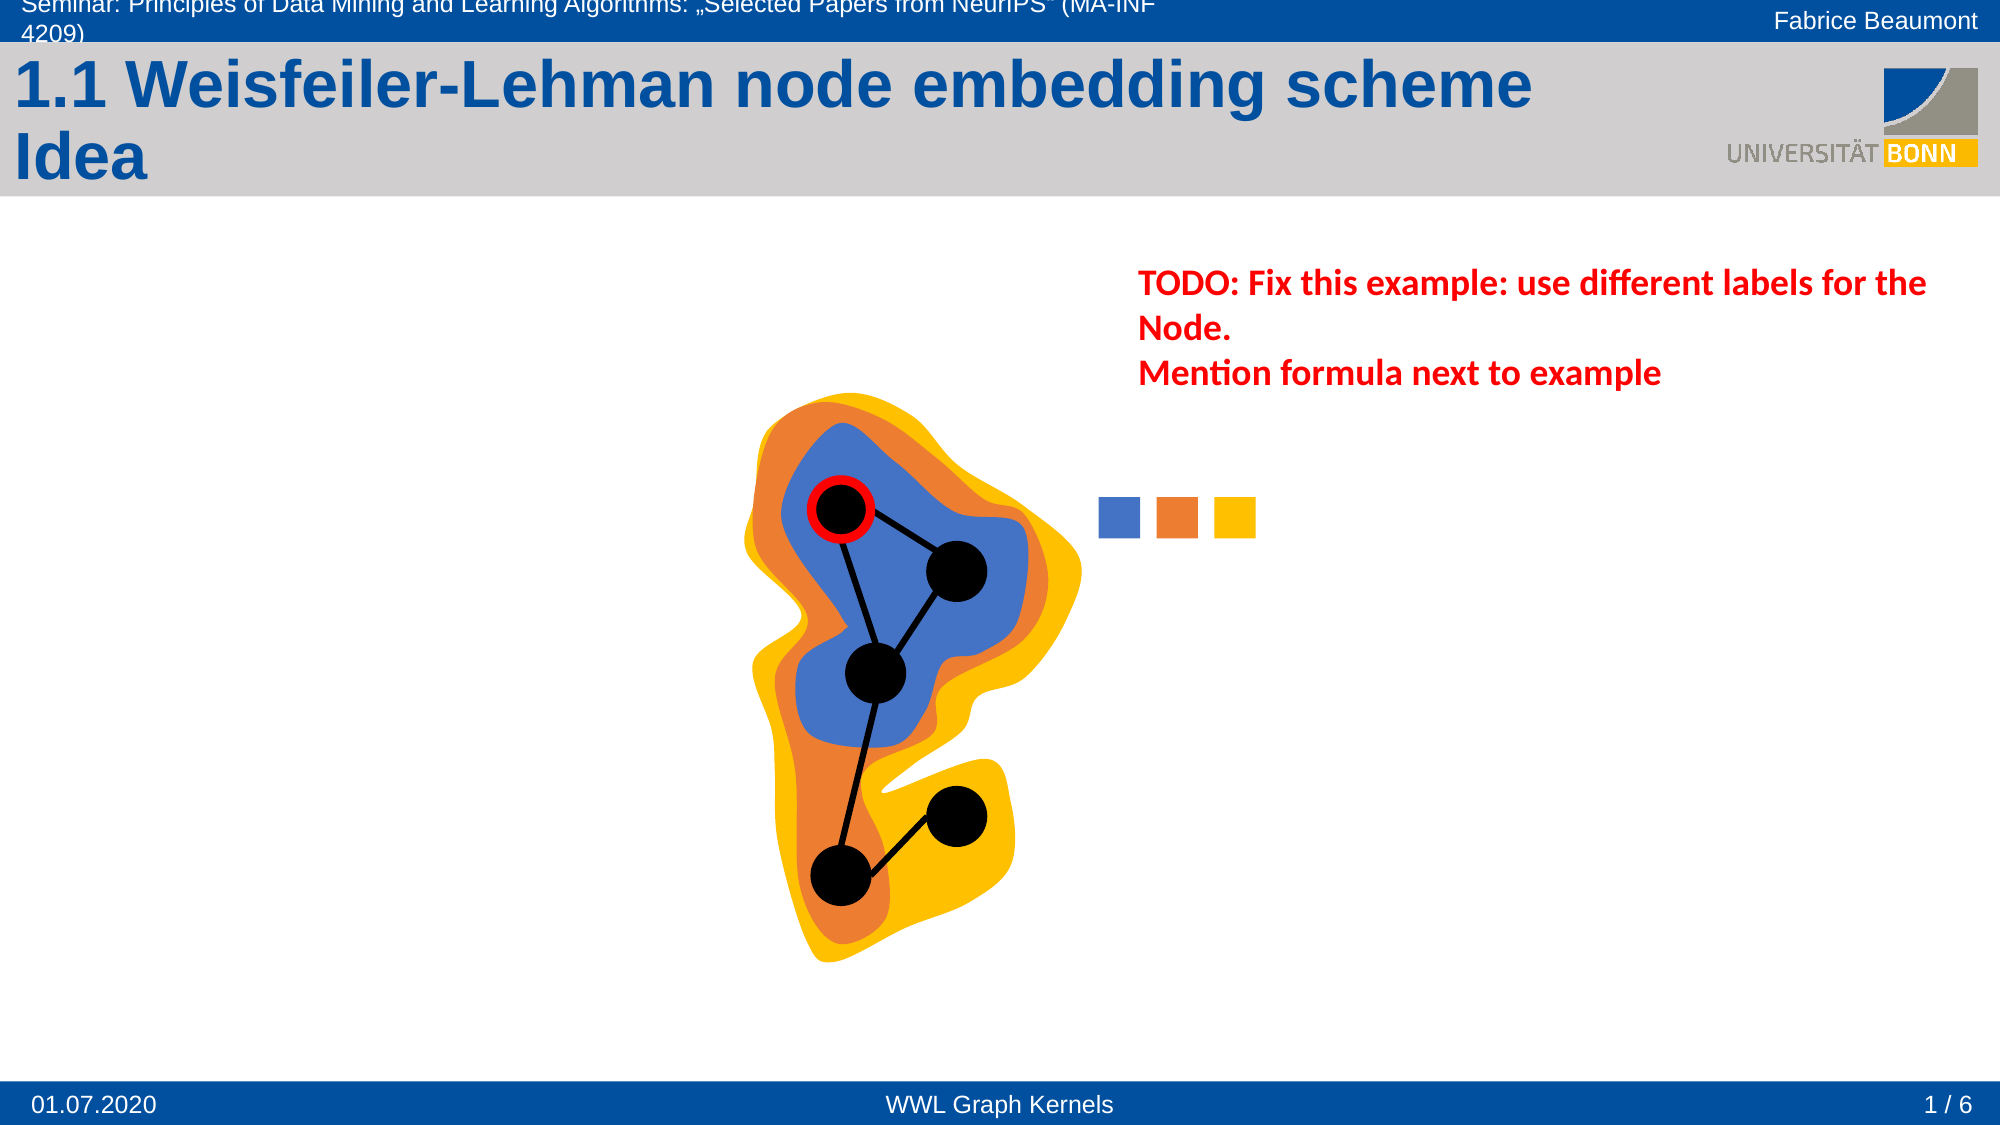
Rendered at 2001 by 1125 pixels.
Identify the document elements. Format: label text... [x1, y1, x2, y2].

text_box 1 / 6 [1850, 1081, 1988, 1125]
picture [1724, 44, 1978, 187]
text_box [744, 392, 1082, 963]
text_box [1098, 497, 1256, 539]
text_box TODO: Fix this example: use different labels for the Node. Mention formula next to example [1123, 250, 1944, 401]
list 1.1 Weisfeiler-Lehman node embedding scheme Idea [0, 42, 1725, 122]
